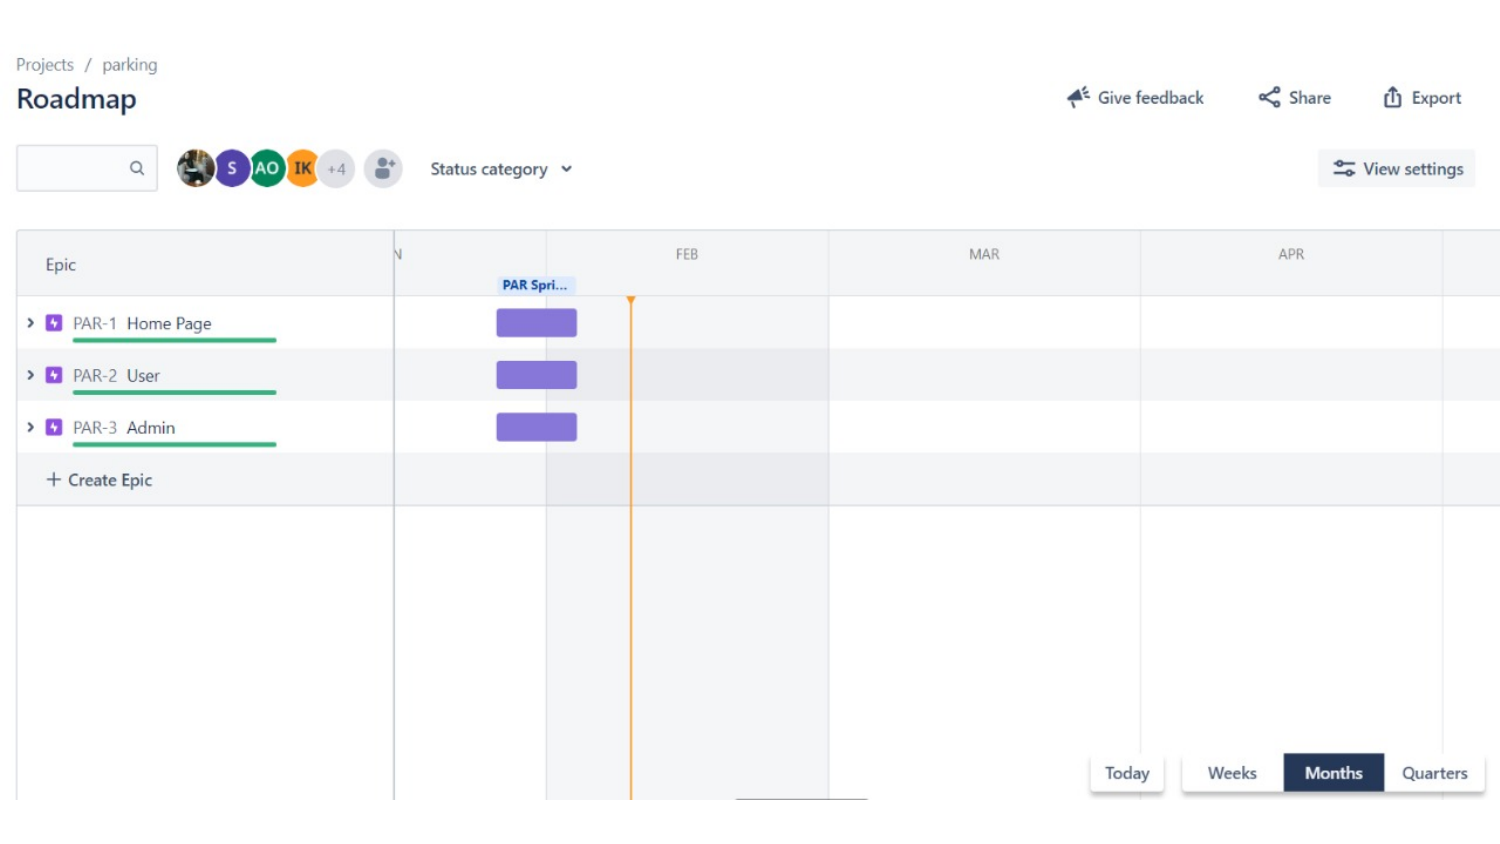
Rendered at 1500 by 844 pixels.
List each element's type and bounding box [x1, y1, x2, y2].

picture [0, 44, 1500, 800]
